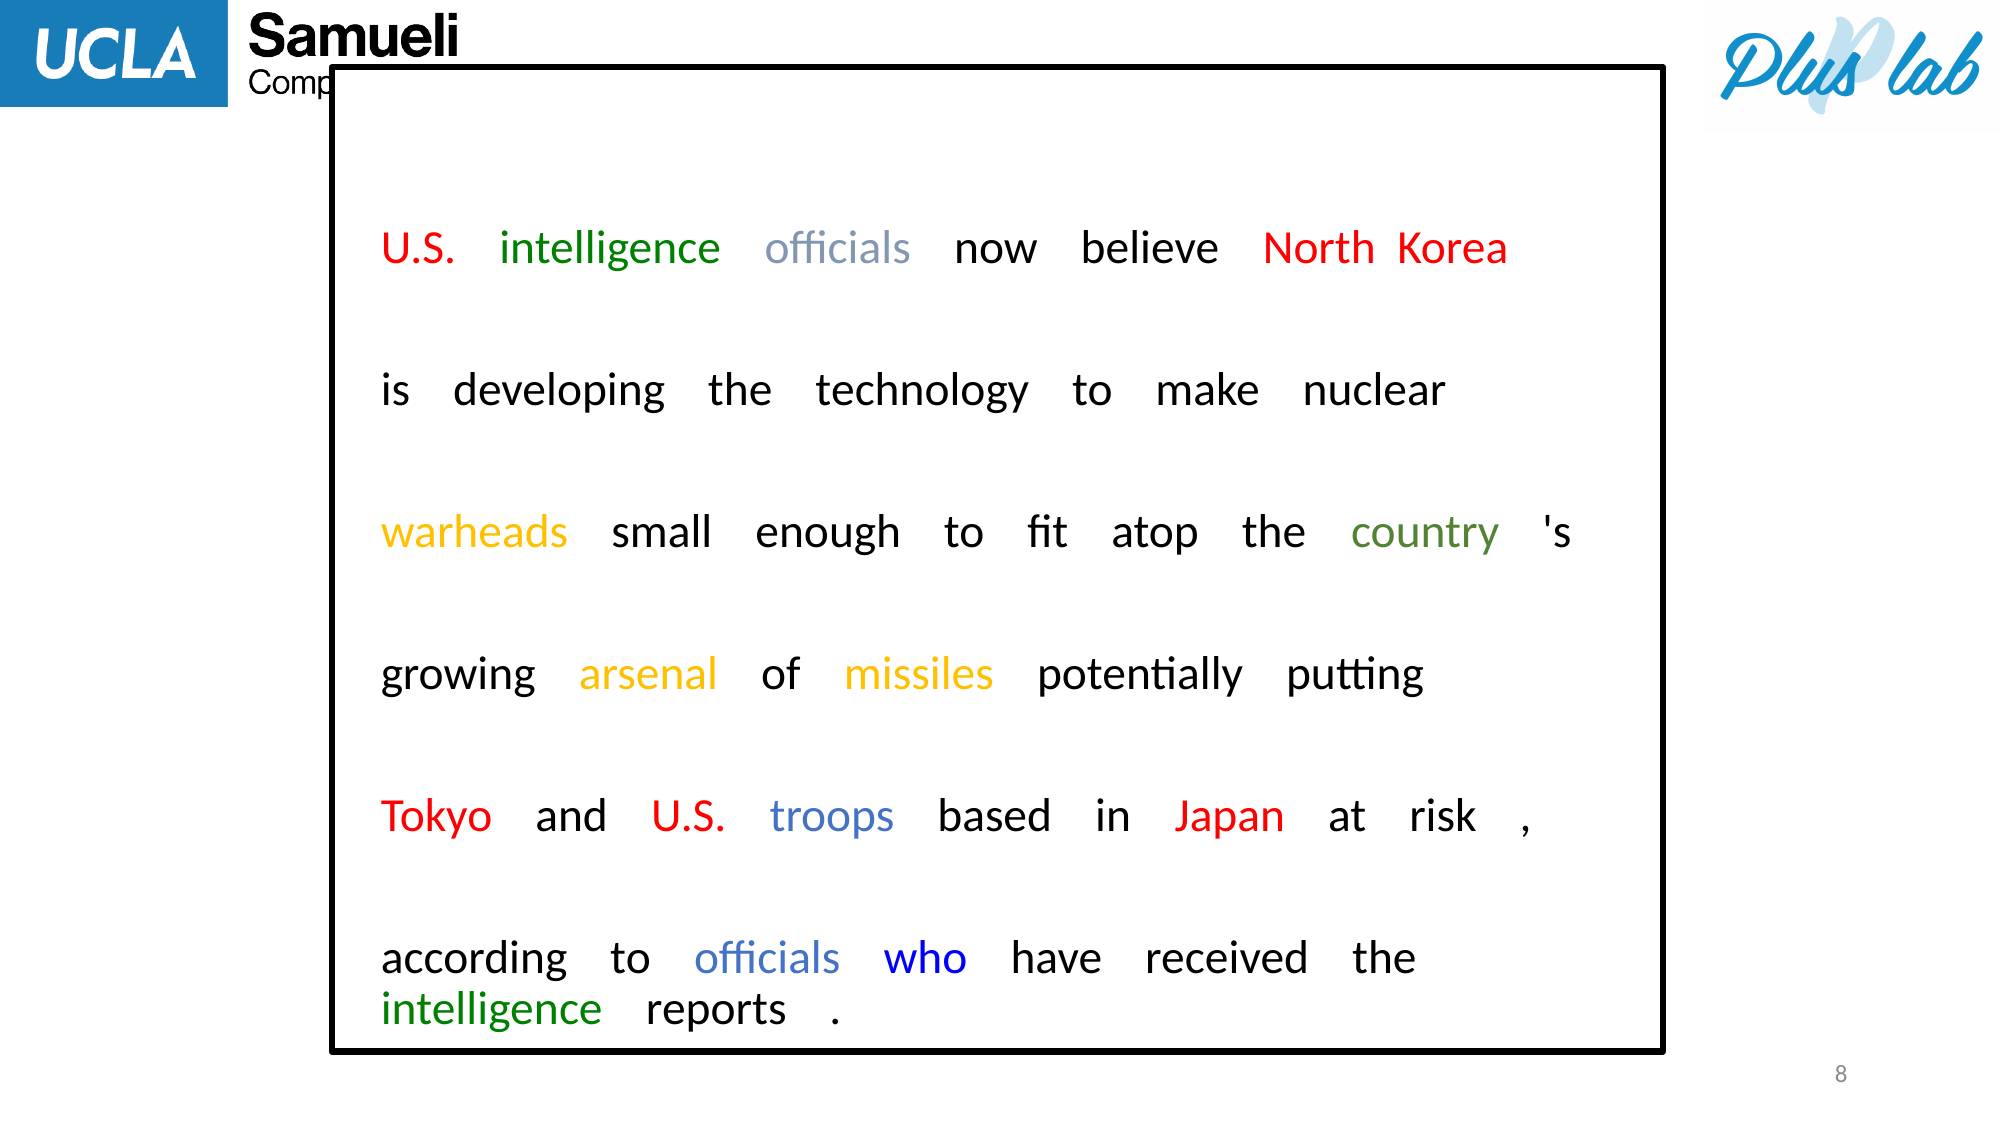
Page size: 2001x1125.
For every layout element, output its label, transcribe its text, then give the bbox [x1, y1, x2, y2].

picture [1703, 0, 2000, 132]
picture [0, 0, 510, 107]
list U.S. intelligence officials now believe North Korea is developing the technology to make nuclear warheads small enough to fit atop the country 's growing arsenal of missiles potentially putting Tokyo and U.S. troops based in Japan at risk , according to officials who have received the intelligence reports . [331, 67, 1664, 1052]
slide_number 8 [1412, 1042, 1863, 1103]
